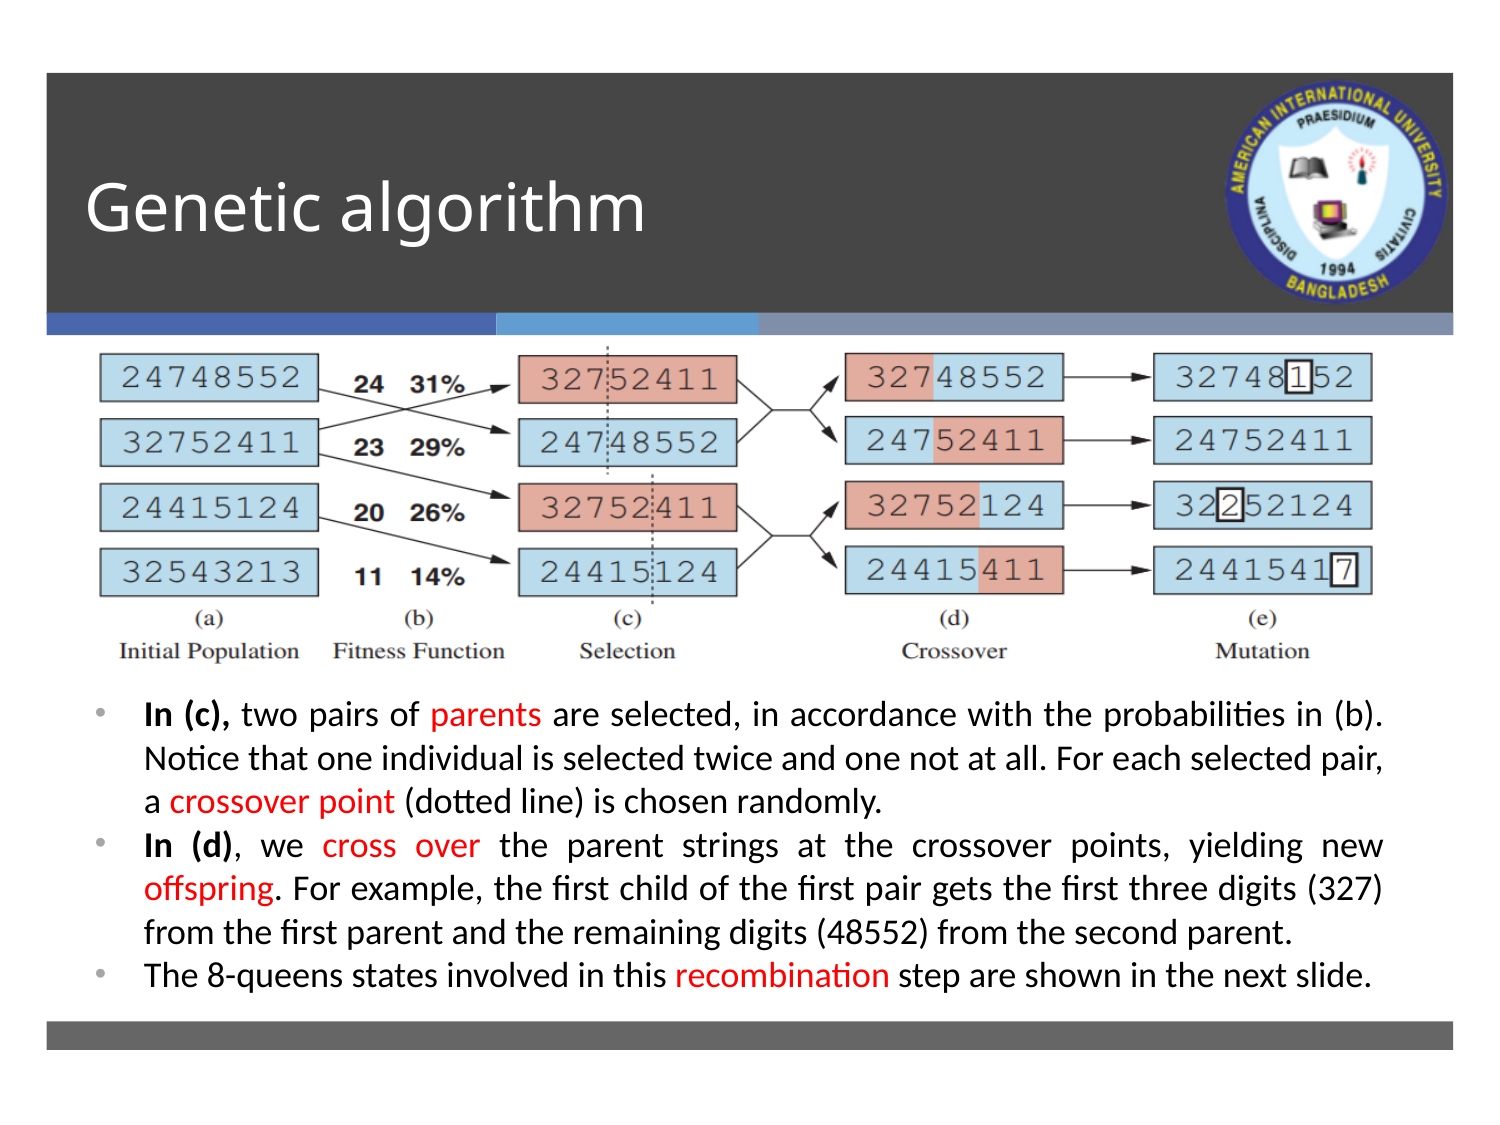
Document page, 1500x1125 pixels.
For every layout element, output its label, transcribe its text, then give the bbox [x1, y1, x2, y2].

subtitle In (c), two pairs of parents are selected, in accordance with the probabilities in (b). Notice that one individual is selected twice and one not at all. For each selected pair, a crossover point (dotted line) is chosen randomly. In (d), we cross over the parent strings at the crossover points, yielding new offspring. For example, the first child of the first pair gets the first three digits (327) from the first parent and the remaining digits (48552) from the second parent. The 8-queens states involved in this recombination step are shown in the next slide. [79, 682, 1400, 1020]
title Genetic algorithm [69, 73, 1351, 253]
picture [1220, 75, 1454, 310]
picture [91, 343, 1388, 666]
